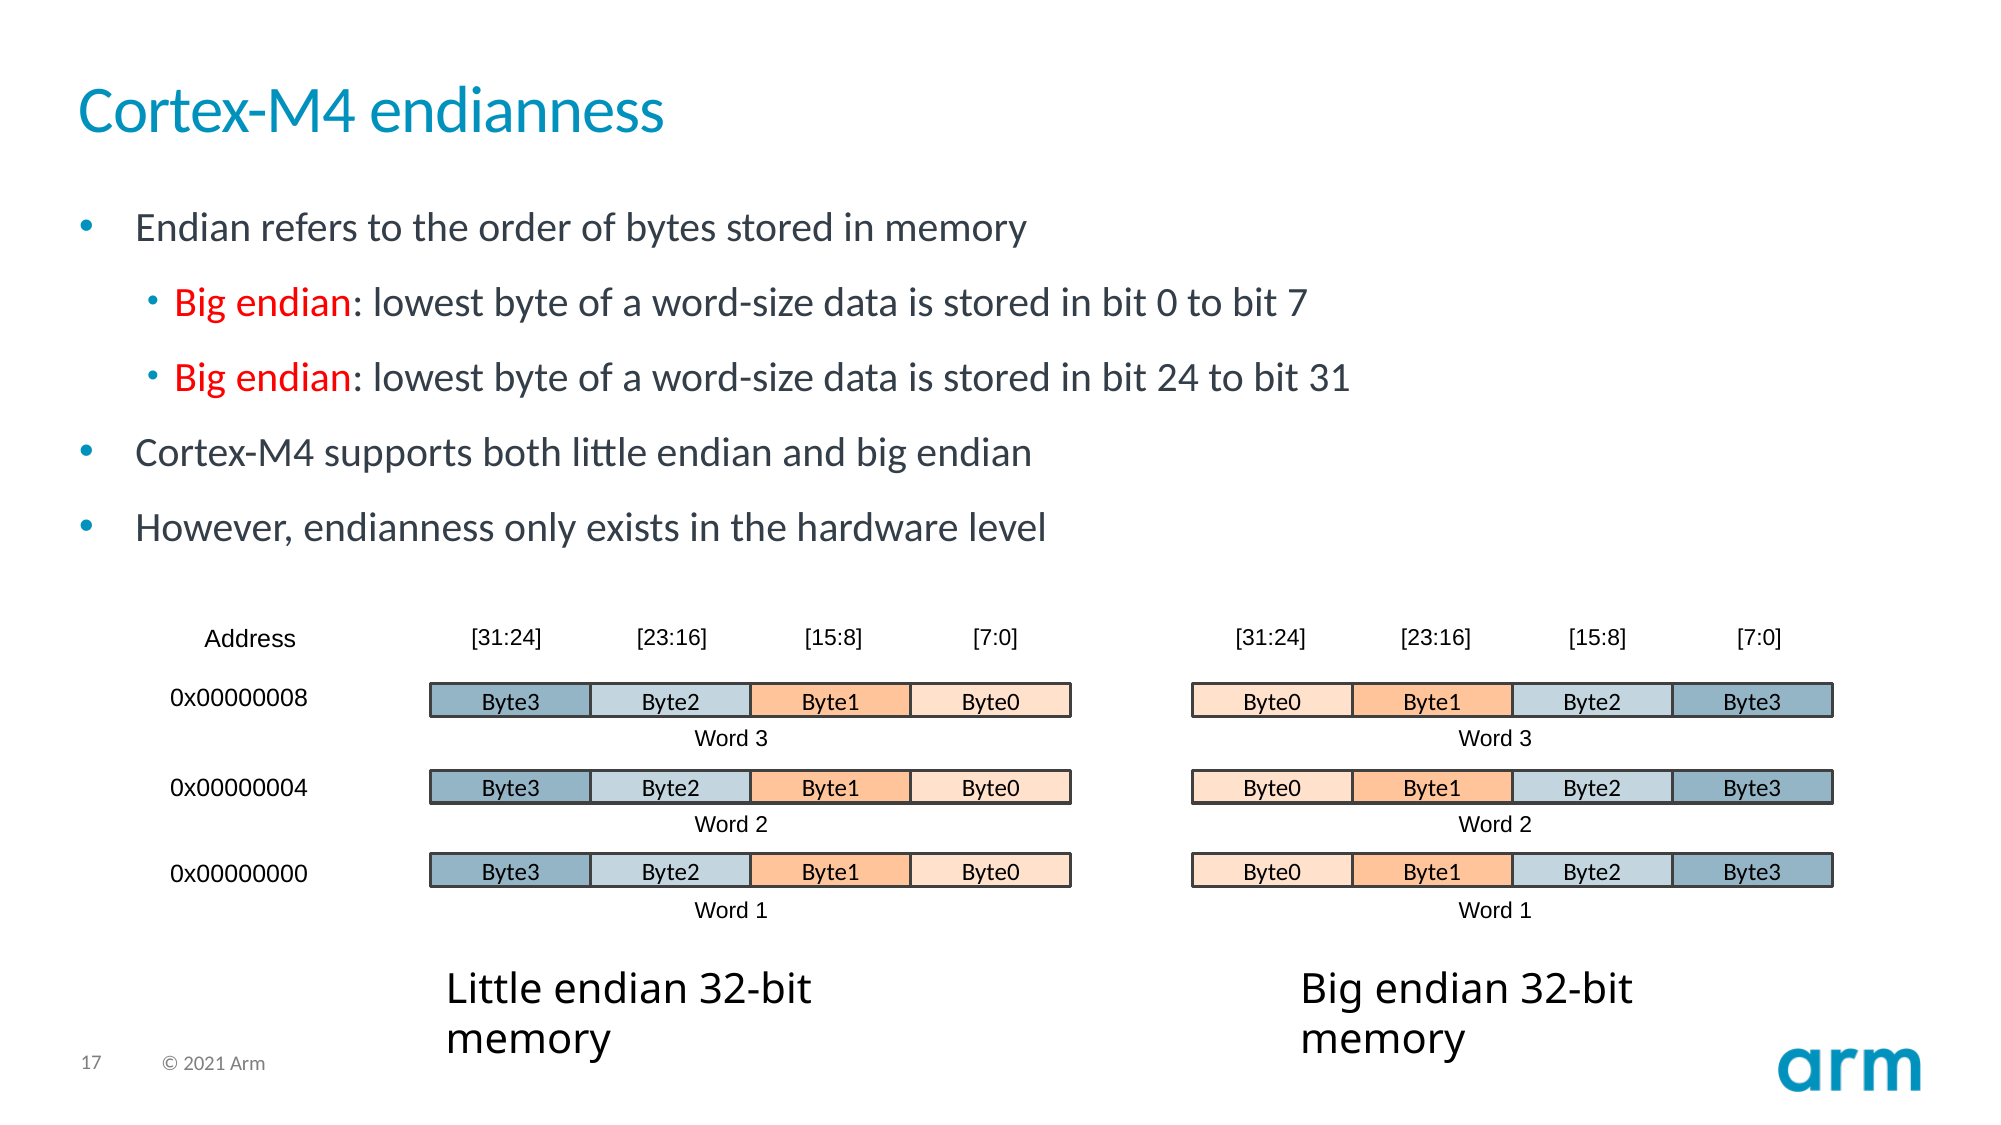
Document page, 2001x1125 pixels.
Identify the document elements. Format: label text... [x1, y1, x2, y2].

title Cortex-M4 endianness [78, 78, 1922, 186]
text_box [148, 614, 1865, 1021]
list Endian refers to the order of bytes stored in memory Big endian: lowest byte of a word-size data is stored in bit 0 to bit 7 Big endian: lowest byte of a word-size data is stored in bit 24 to bit 31 Cortex-M4 supports both little endian and big endian However, endianness only exists in the hardware level [79, 200, 1910, 589]
picture [1777, 1047, 1922, 1093]
